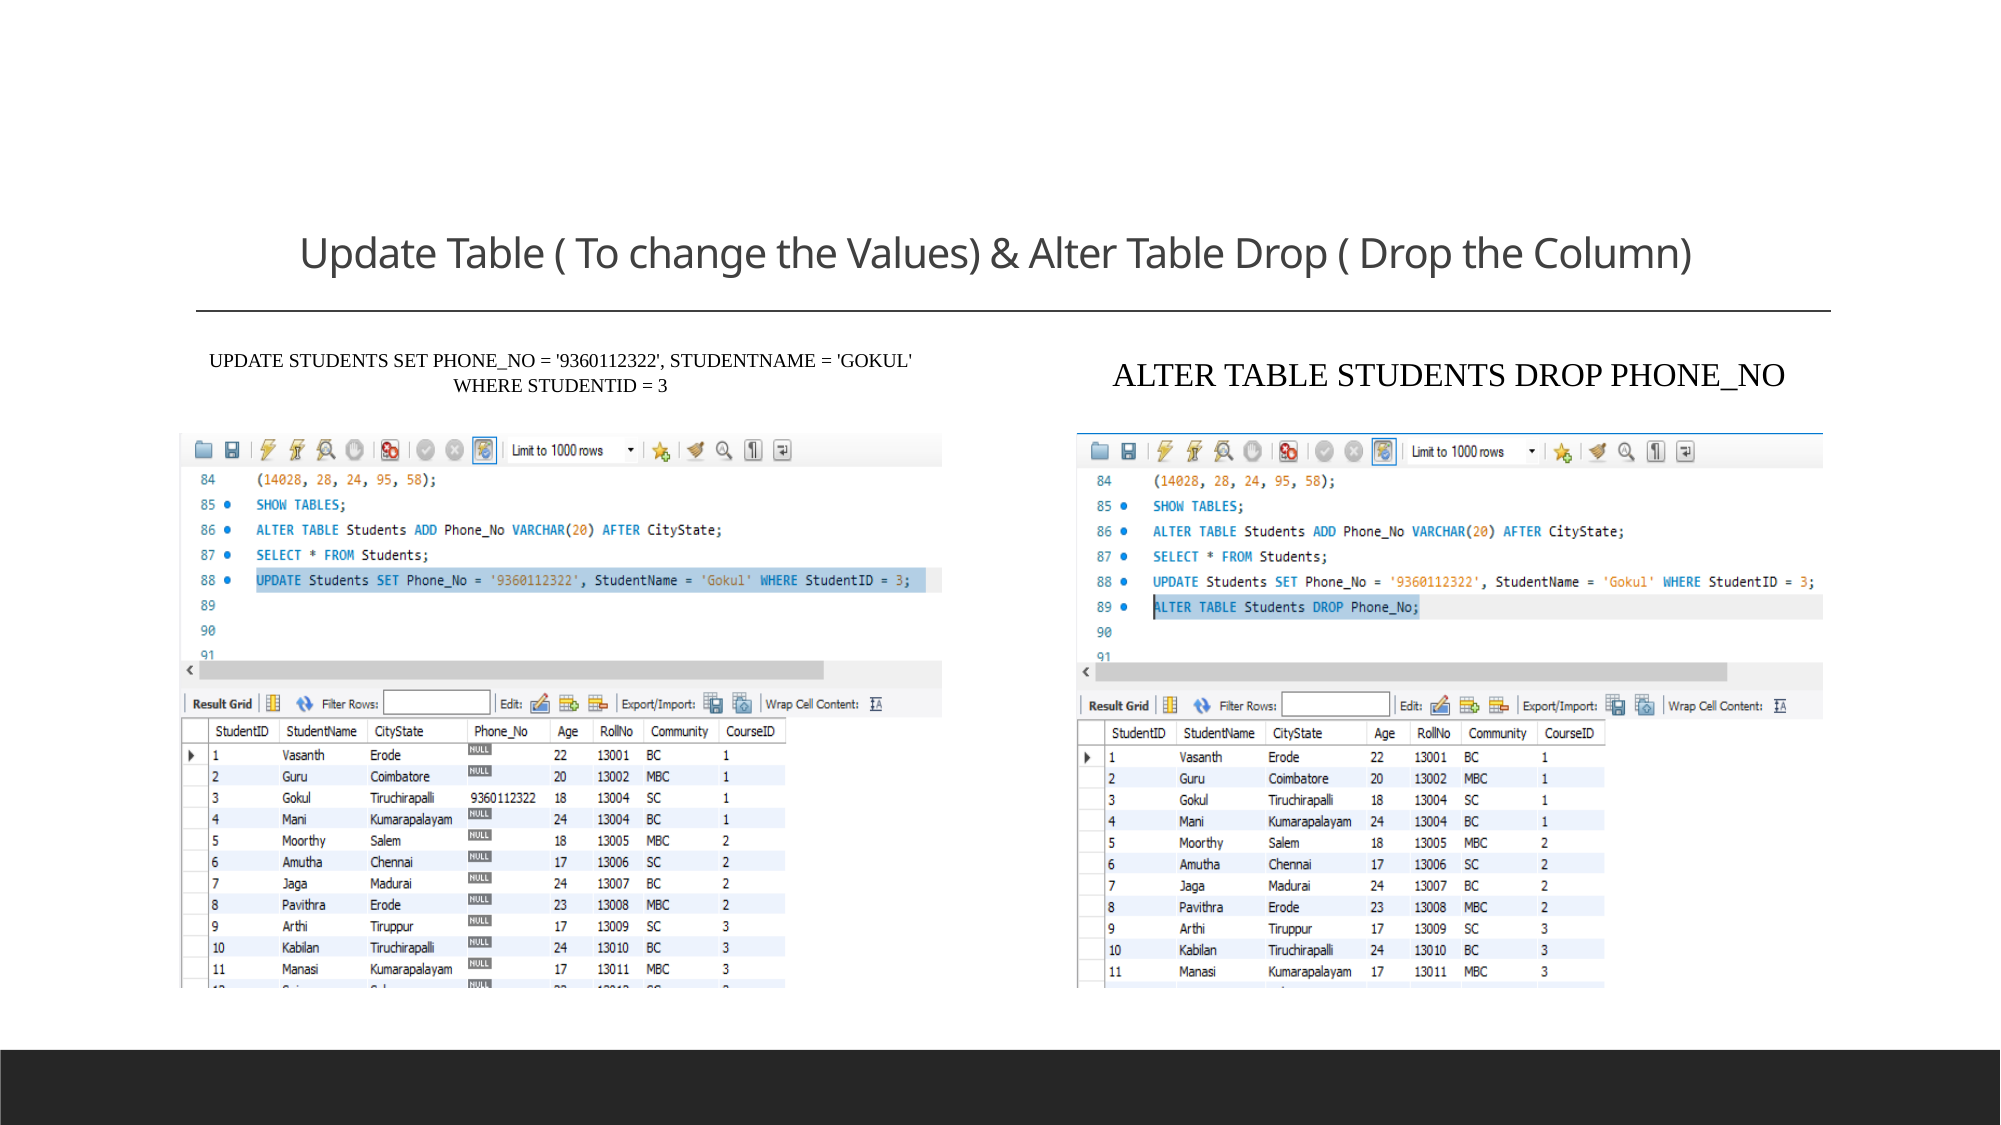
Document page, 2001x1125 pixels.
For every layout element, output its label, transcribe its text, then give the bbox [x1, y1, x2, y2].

list UPDATE Students SET Phone_No = '9360112322', StudentName = 'Gokul' WHERE StudentID = 3 [180, 337, 942, 405]
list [1076, 432, 1823, 989]
list ALTER TABLE Students DROP Phone_No [1068, 337, 1830, 405]
title Update Table ( To change the Values) & Alter Table Drop ( Drop the Column) [180, 47, 1830, 285]
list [179, 432, 942, 989]
